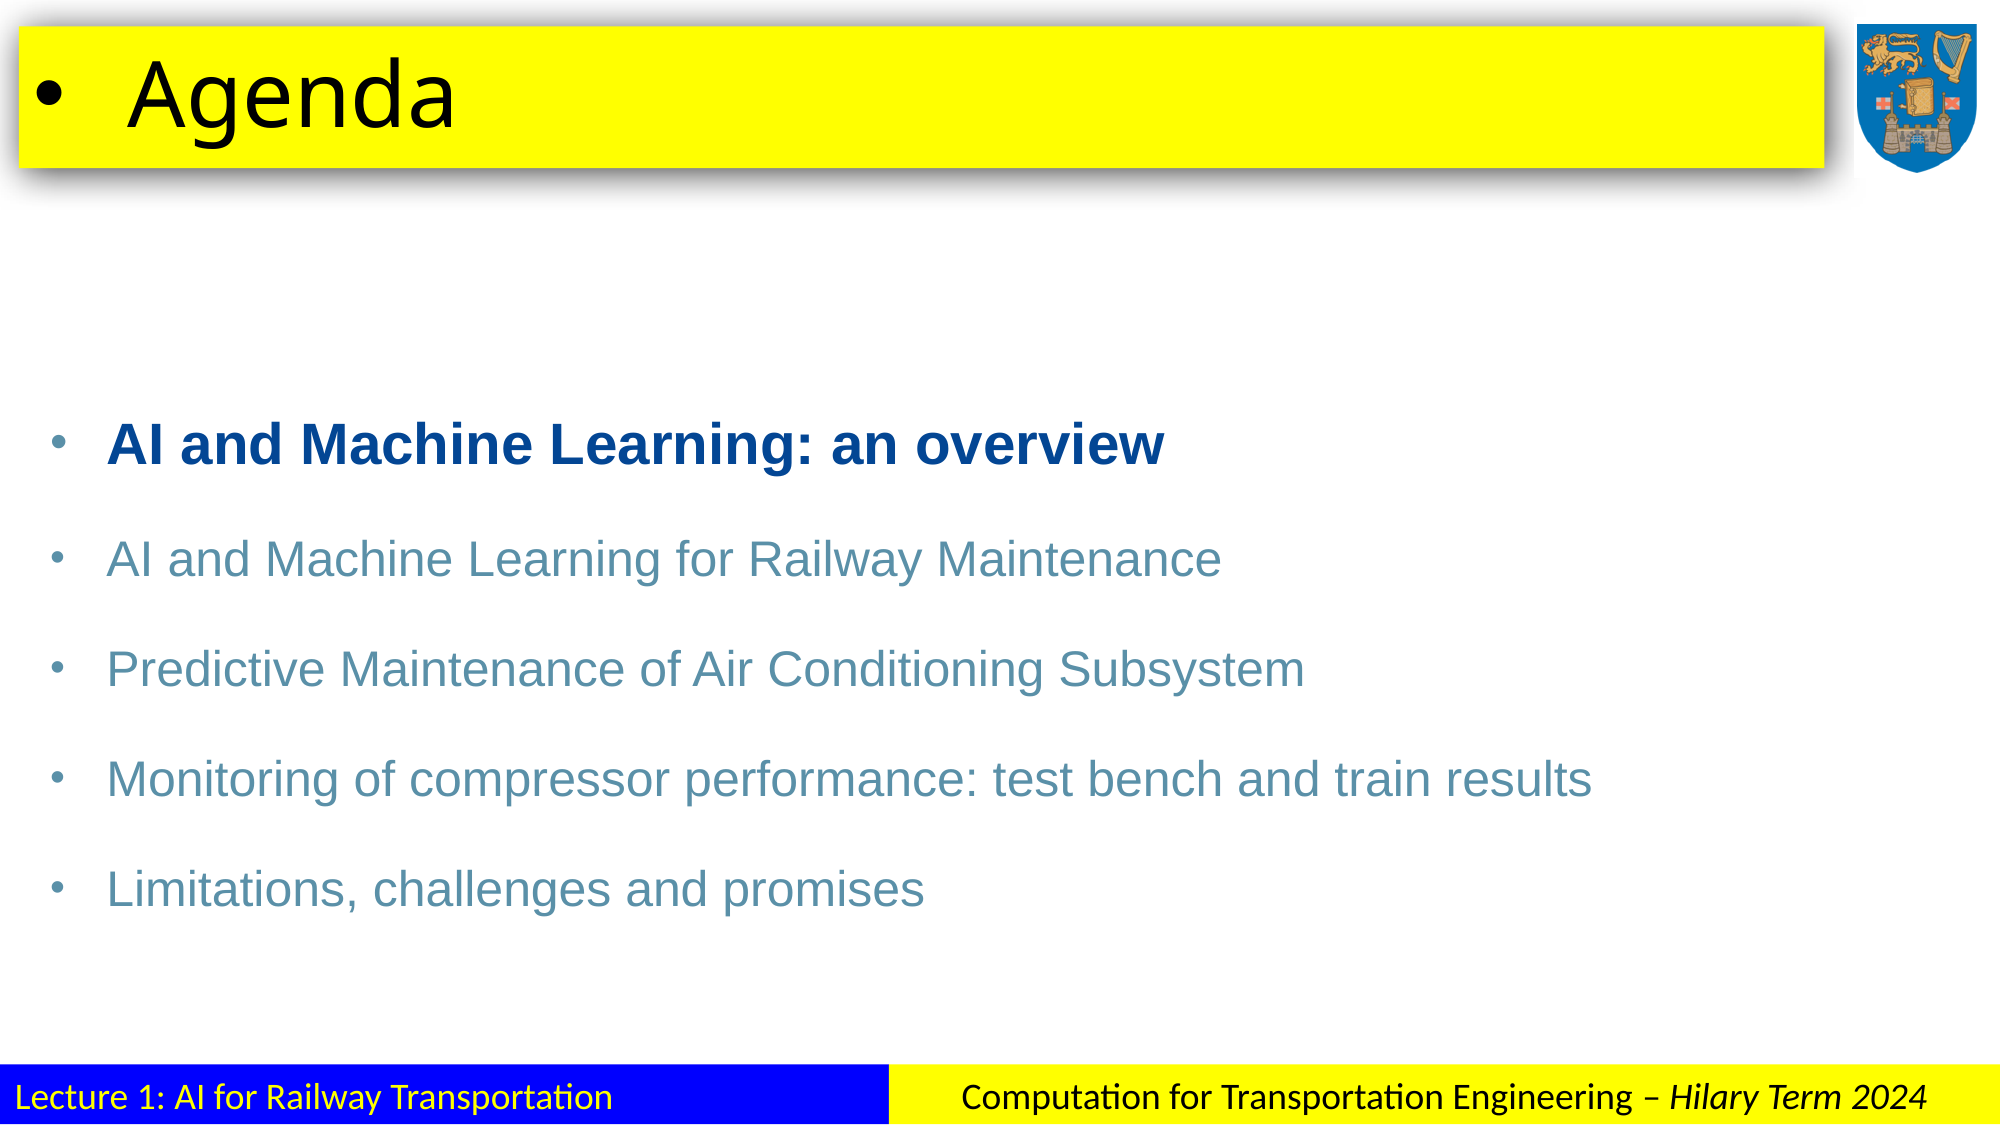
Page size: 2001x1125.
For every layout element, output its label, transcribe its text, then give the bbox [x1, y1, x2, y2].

text_box Lecture 1: AI for Railway Transportation [0, 1064, 888, 1125]
text_box AI and Machine Learning: an overview AI and Machine Learning for Railway Maintenance Predictive Maintenance of Air Conditioning Subsystem Monitoring of compressor performance: test bench and train results Limitations, challenges and promises [50, 265, 1895, 1058]
text_box Computation for Transportation Engineering – Hilary Term 2024 [888, 1064, 2000, 1125]
picture [1854, 17, 1982, 178]
title Agenda [18, 26, 1825, 169]
